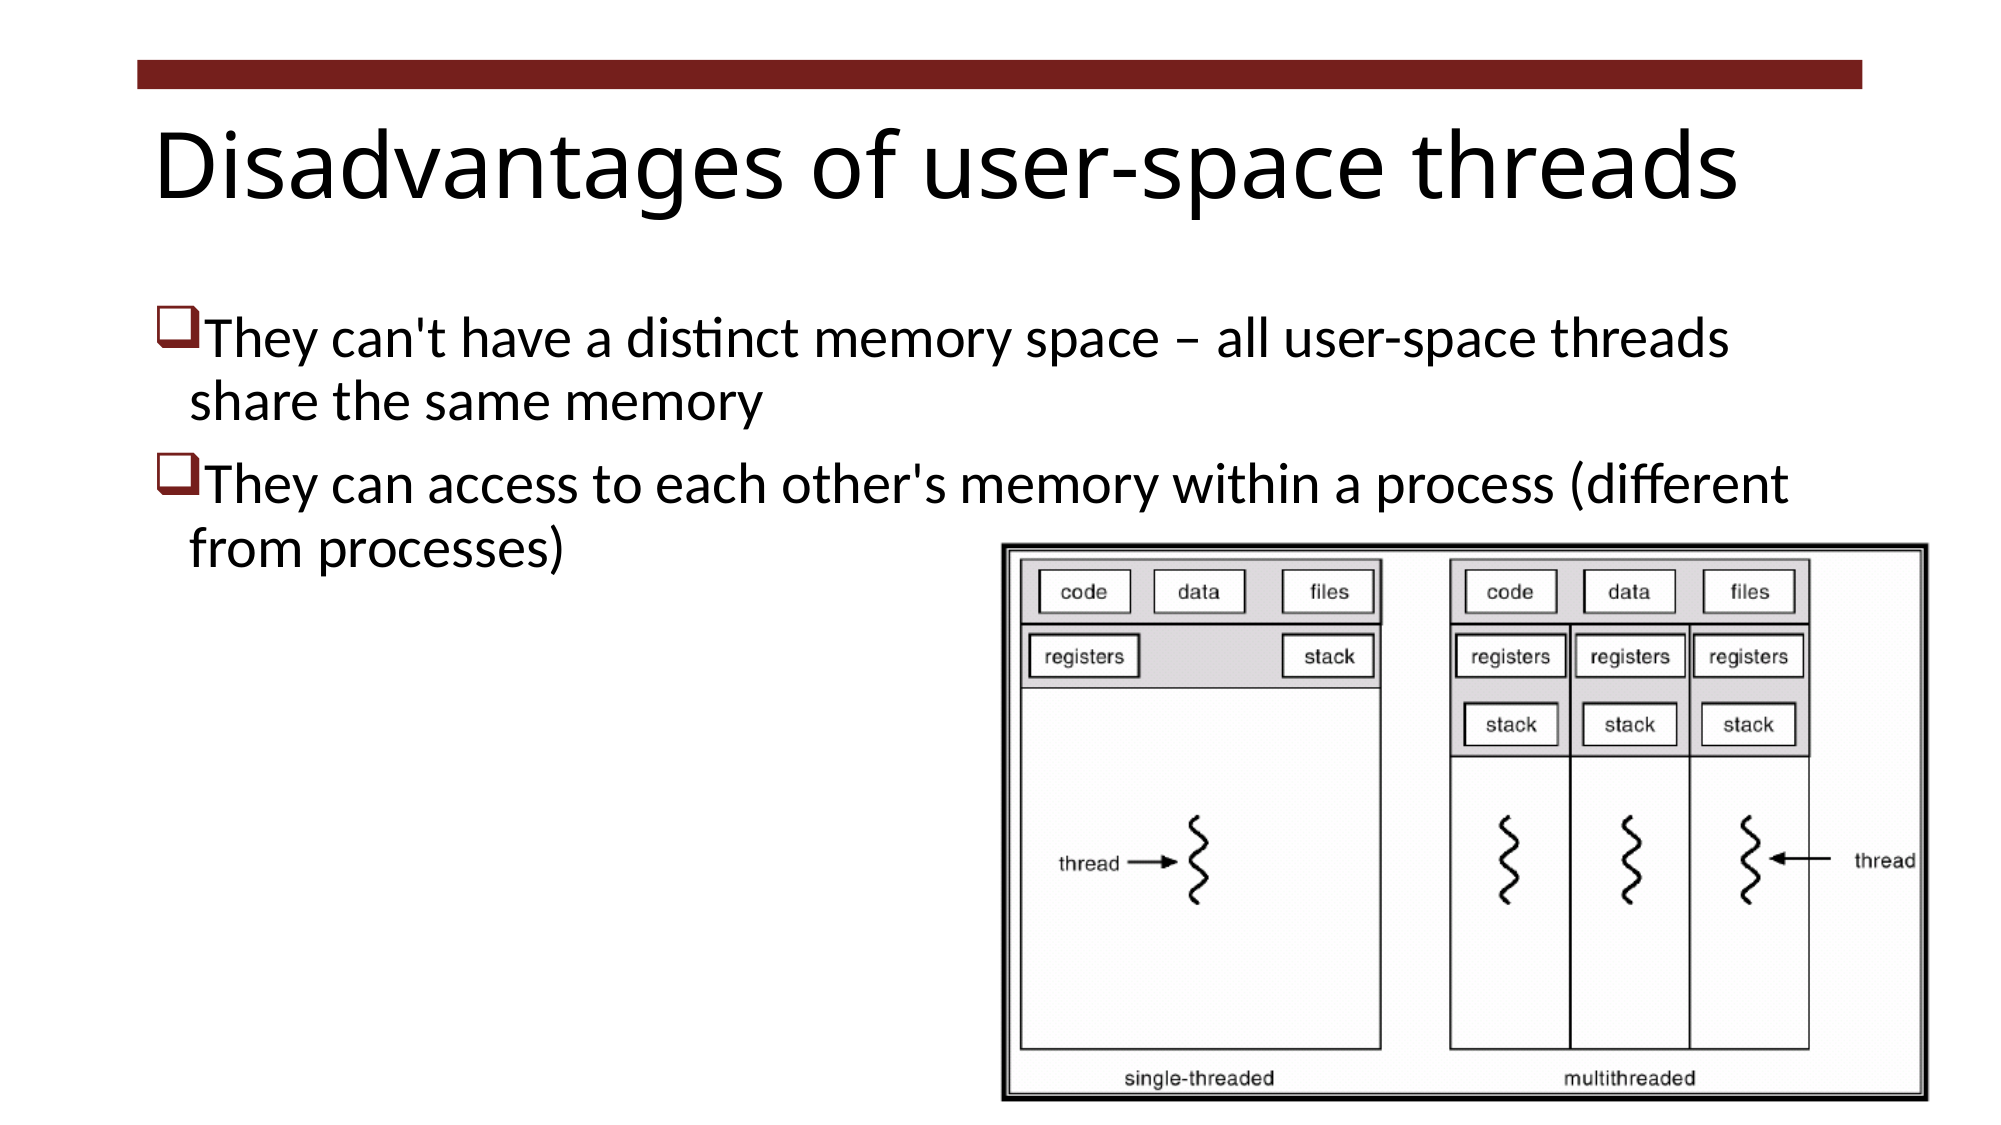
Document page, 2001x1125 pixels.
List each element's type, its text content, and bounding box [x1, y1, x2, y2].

title Disadvantages of user-space threads [137, 59, 1863, 278]
picture [999, 540, 1931, 1103]
list They can't have a distinct memory space – all user-space threads share the same memory They can access to each other's memory within a process (different from processes) [137, 299, 1863, 1103]
